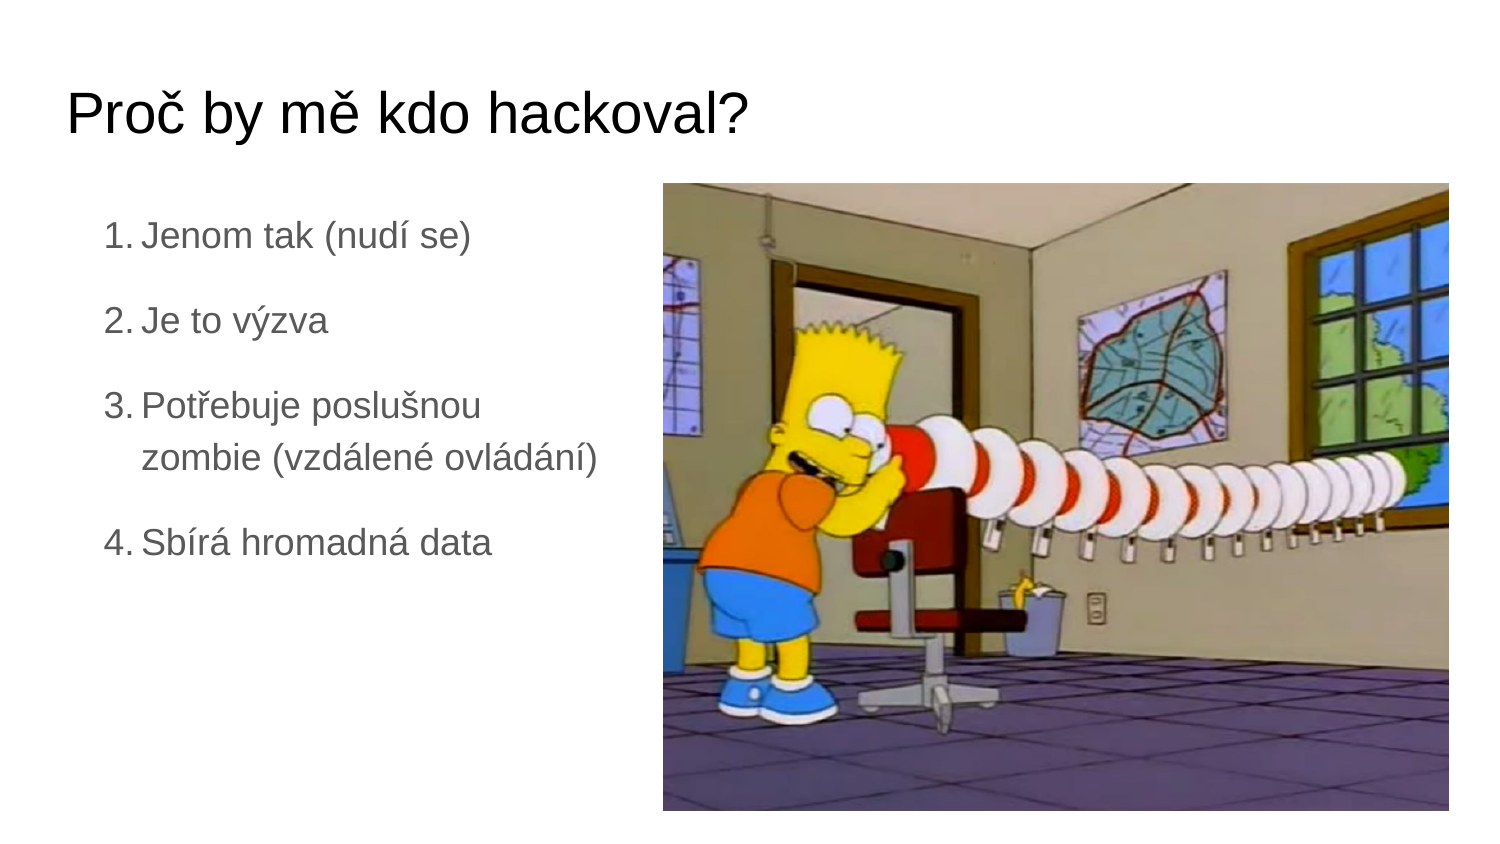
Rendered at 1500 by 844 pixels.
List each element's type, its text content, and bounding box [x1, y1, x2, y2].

picture [662, 183, 1450, 811]
list Jenom tak (nudí se) Je to výzva Potřebuje poslušnou zombie (vzdálené ovládání) Sbírá hromadná data [51, 189, 620, 750]
title Proč by mě kdo hackoval? [51, 60, 1449, 155]
